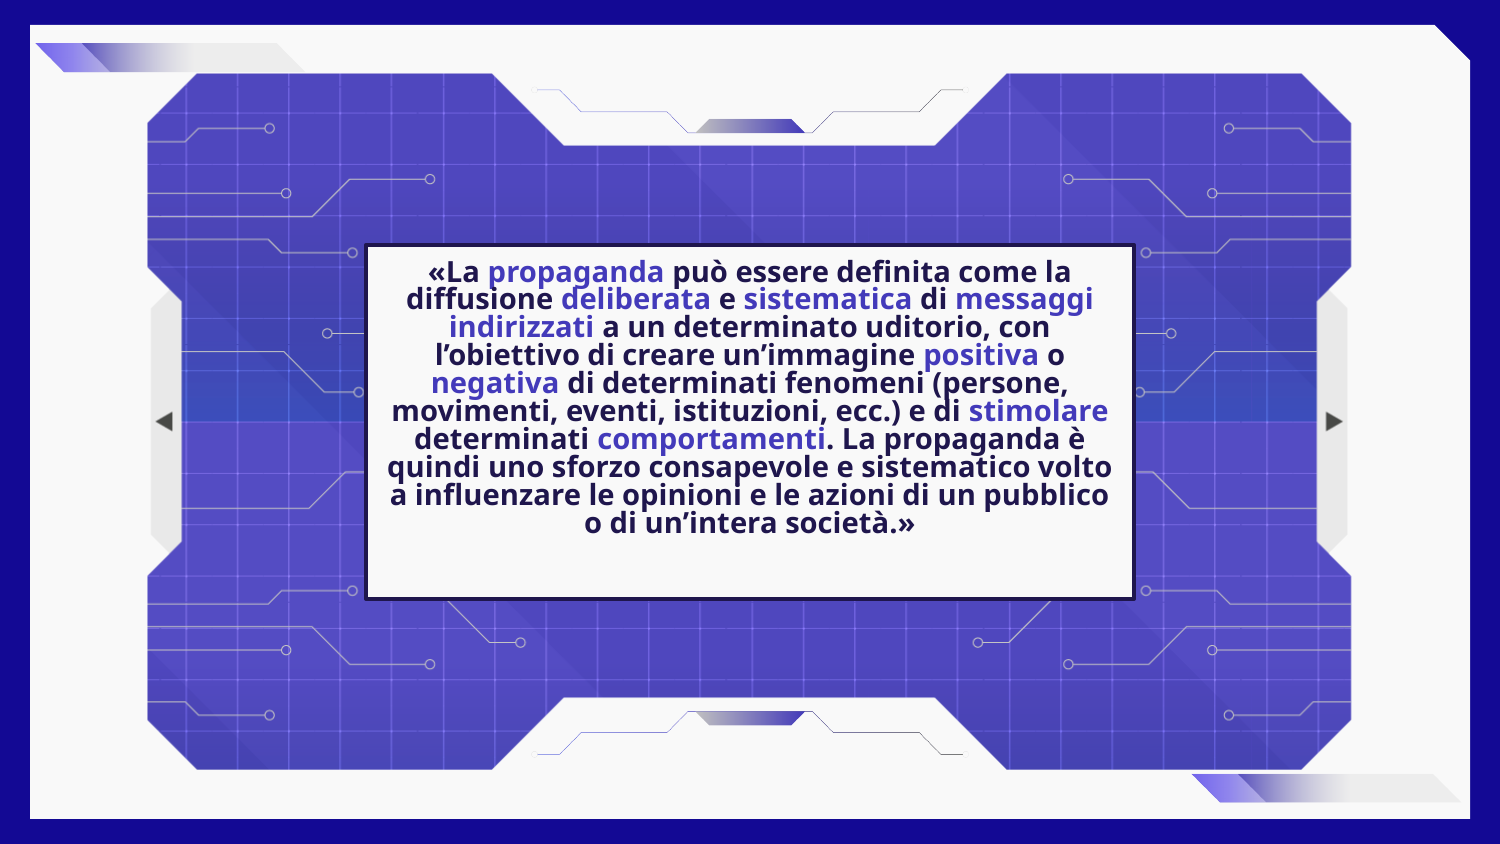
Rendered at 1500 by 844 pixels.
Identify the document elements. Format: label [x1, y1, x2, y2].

picture [30, 24, 314, 91]
picture [1186, 755, 1470, 821]
text_box [95, 37, 1405, 806]
